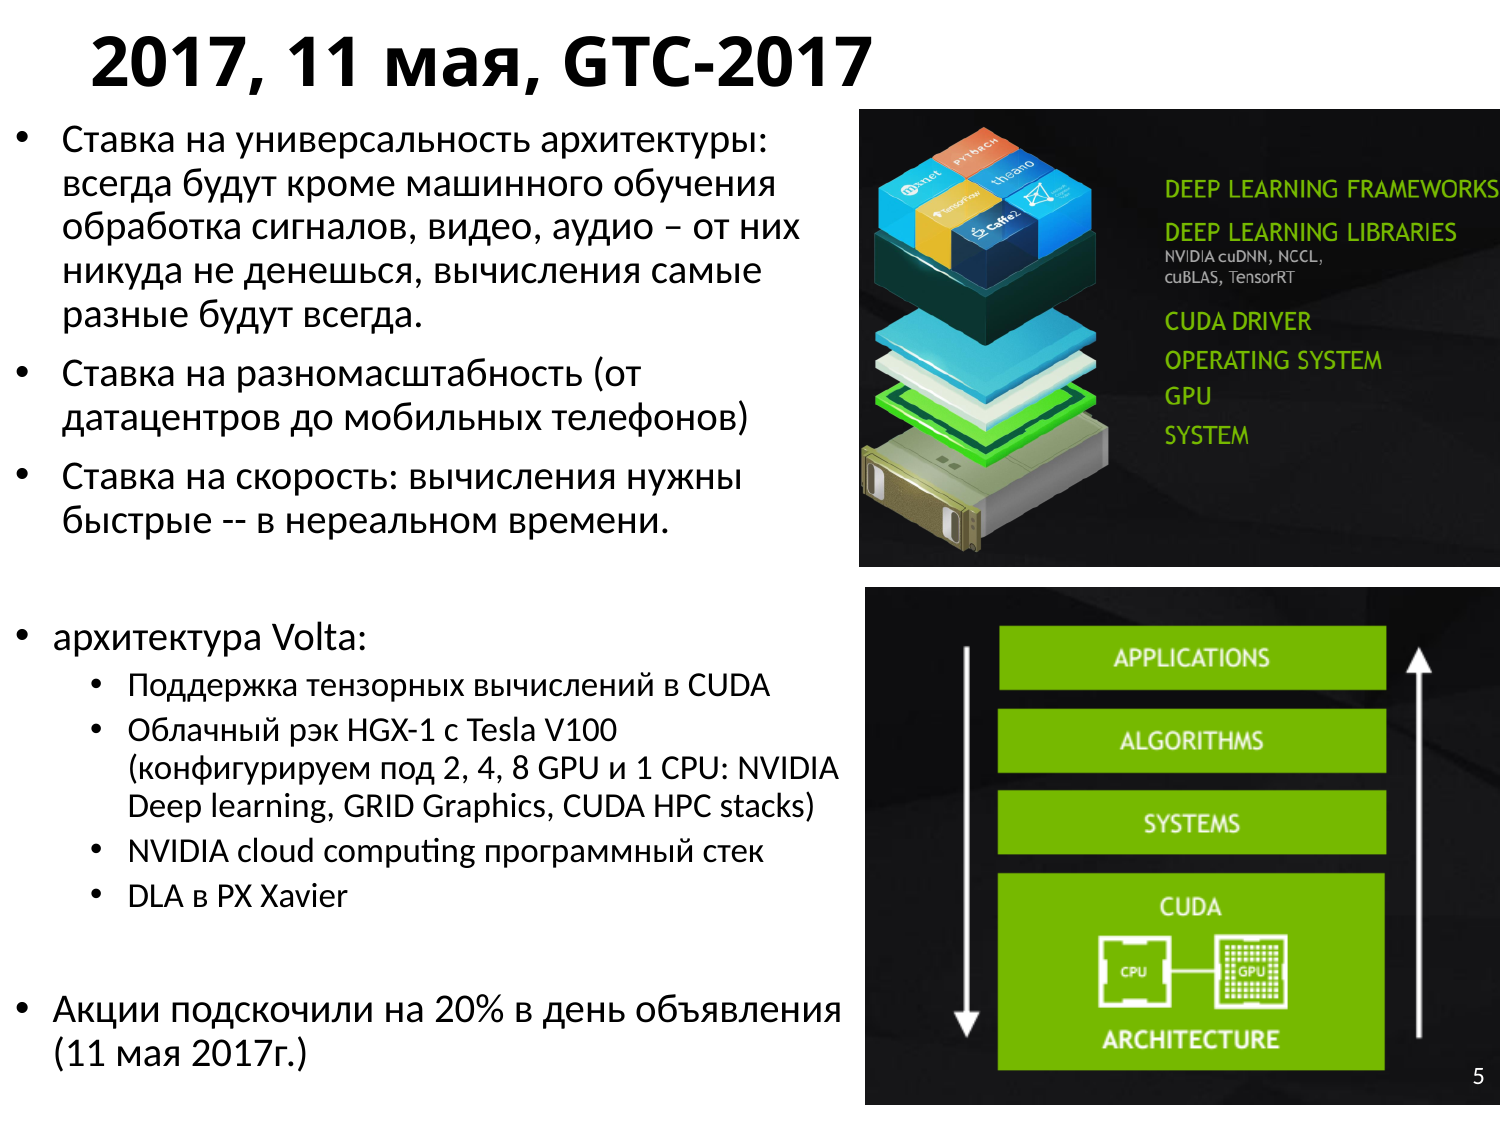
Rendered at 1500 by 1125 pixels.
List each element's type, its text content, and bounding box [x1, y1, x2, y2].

picture [858, 109, 1500, 568]
list Ставка на универсальность архитектуры: всегда будут кроме машинного обучения обработка сигналов, видео, аудио – от них никуда не денешься, вычисления самые разные будут всегда. Ставка на разномасштабность (от датацентров до мобильных телефонов) Ставка на скороcть: вычисления нужны быстрые -- в нереальном времени. архитектура Volta: Поддержка тензорных вычислений в CUDA Облачный рэк HGX-1 с Tesla V100 (конфигурируем под 2, 4, 8 GPU и 1 CPU: NVIDIA Deep learning, GRID Graphics, CUDA HPC stacks) NVIDIA cloud computing программный стек DLA в PX Xavier Акции подскочили на 20% в день объявления (11 мая 2017г.) [0, 109, 859, 1125]
title 2017, 11 мая, GTC-2017 [75, 19, 1425, 109]
picture [865, 587, 1500, 1105]
